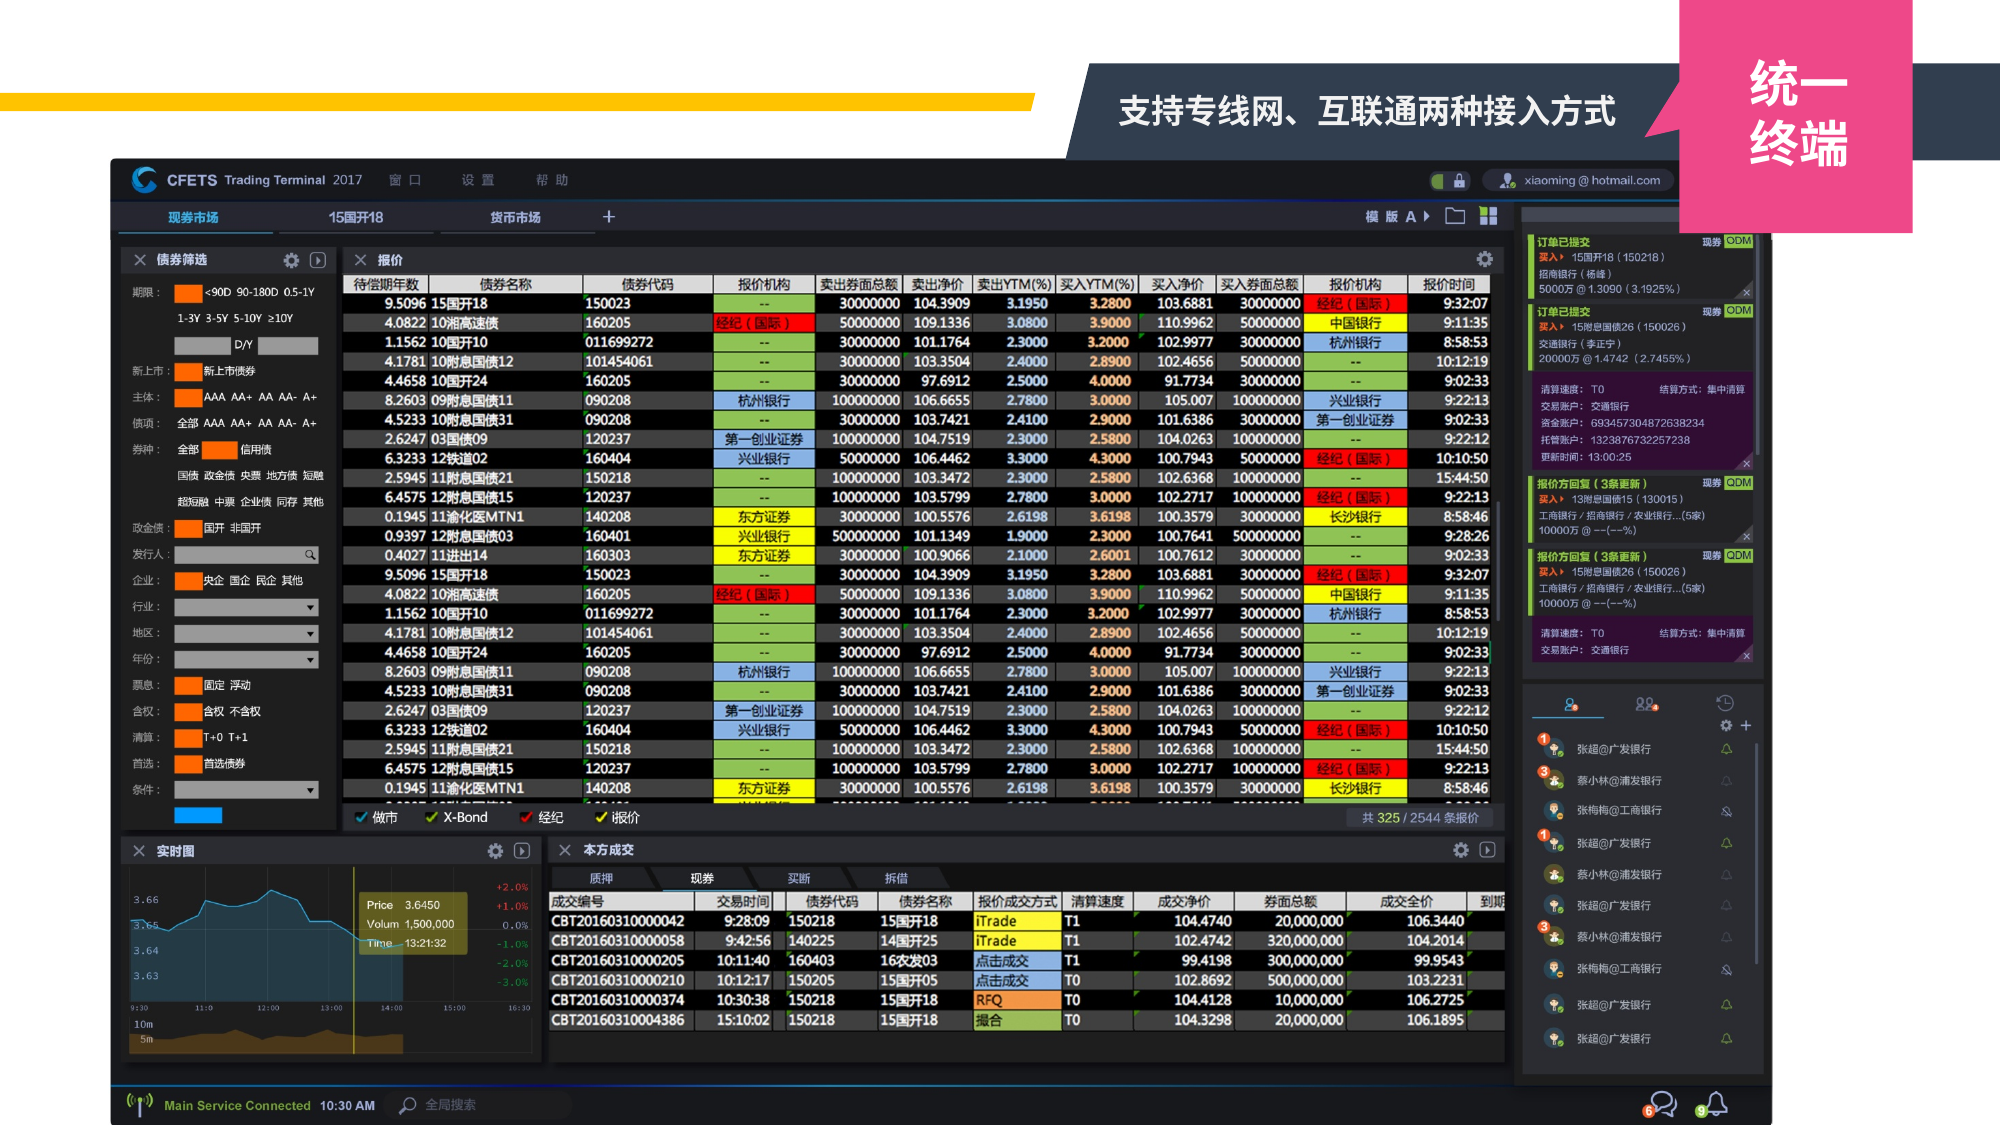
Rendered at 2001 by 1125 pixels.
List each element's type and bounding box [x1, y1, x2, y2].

text_box [1065, 63, 1644, 161]
text_box [1913, 63, 2000, 161]
picture [108, 156, 1773, 1125]
text_box [1644, 0, 1913, 234]
text_box [0, 91, 1037, 113]
